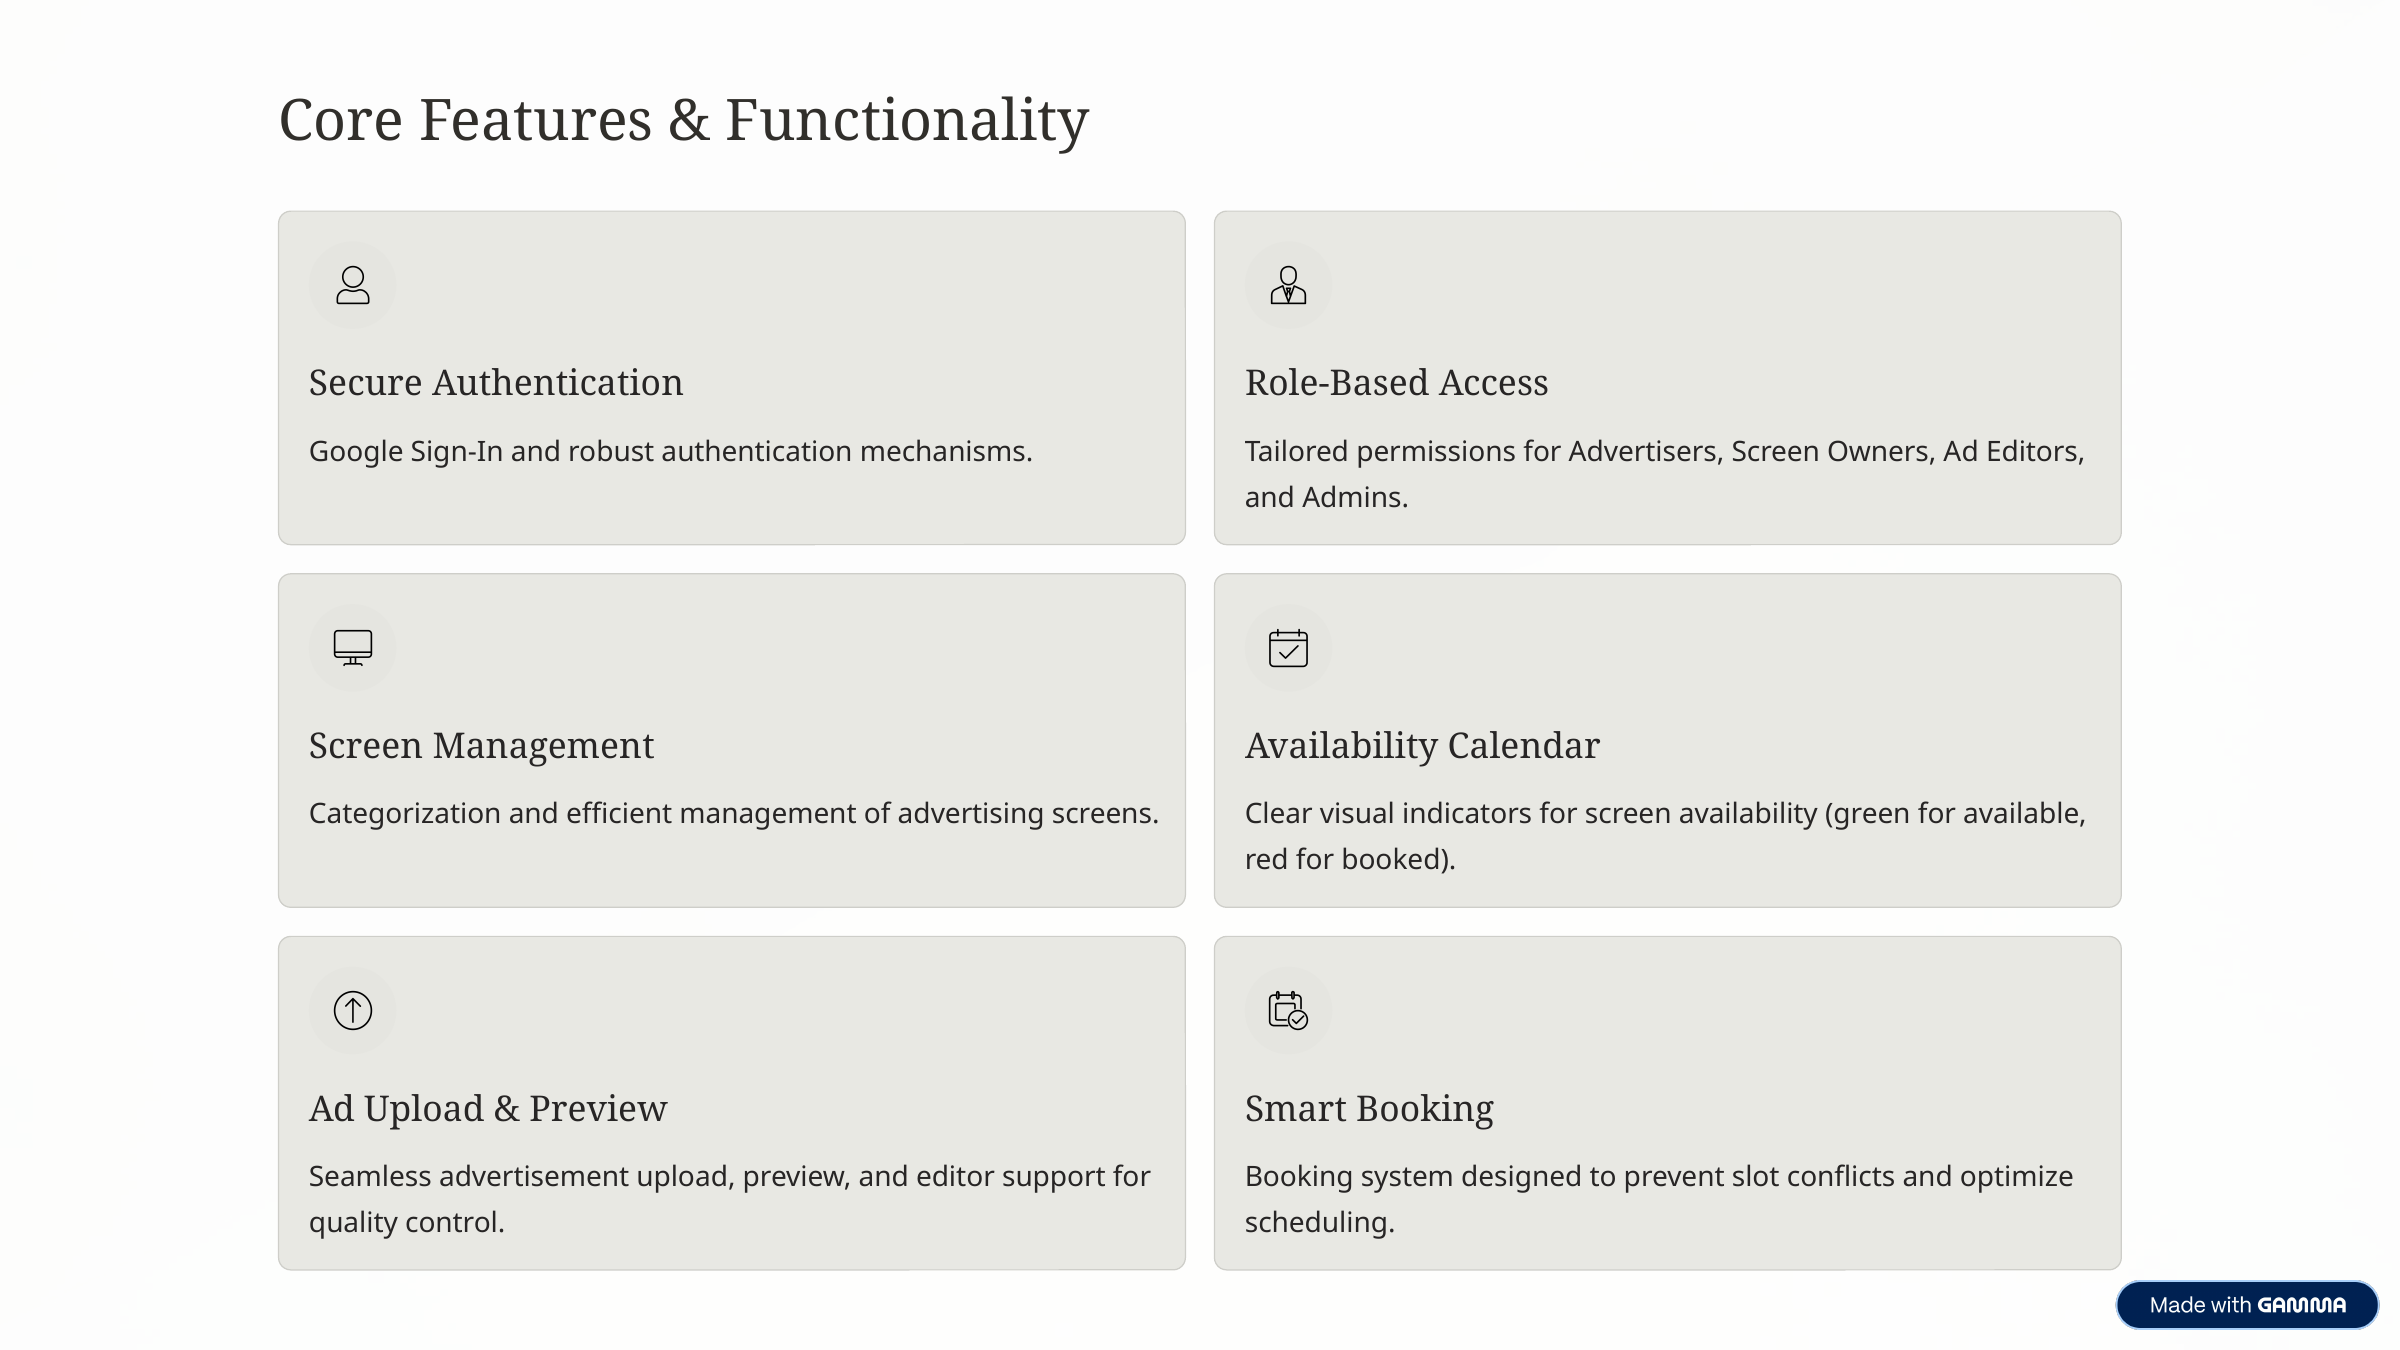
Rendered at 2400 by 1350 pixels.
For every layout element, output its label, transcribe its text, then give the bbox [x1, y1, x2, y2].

picture [1268, 990, 1309, 1031]
text_box [278, 936, 1186, 1270]
text_box Ad Upload & Preview [308, 1083, 674, 1129]
picture [332, 265, 373, 305]
text_box [308, 241, 397, 329]
text_box Booking system designed to prevent slot conflicts and optimize scheduling. [1244, 1146, 2091, 1240]
picture [332, 990, 373, 1031]
text_box [1244, 966, 1333, 1055]
text_box [308, 966, 397, 1055]
text_box Smart Booking [1244, 1083, 1610, 1129]
text_box Secure Authentication [308, 358, 674, 404]
picture [332, 628, 373, 668]
text_box Availability Calendar [1244, 720, 1610, 767]
text_box Seamless advertisement upload, preview, and editor support for quality control. [308, 1146, 1156, 1240]
text_box Categorization and efficient management of advertising screens. [308, 783, 1156, 831]
text_box [1214, 211, 2122, 545]
picture [2106, 1271, 2389, 1339]
text_box Google Sign-In and robust authentication mechanisms. [308, 421, 1156, 468]
text_box [308, 604, 397, 692]
text_box Clear visual indicators for screen availability (green for available, red for booked). [1244, 783, 2091, 877]
text_box Role-Based Access [1244, 358, 1610, 404]
picture [1268, 628, 1309, 668]
text_box [1214, 936, 2122, 1270]
text_box Core Features & Functionality [278, 80, 1051, 153]
picture [1268, 265, 1309, 305]
text_box [278, 573, 1186, 908]
text_box [1244, 241, 1333, 329]
text_box [278, 211, 1186, 545]
text_box [1244, 604, 1333, 692]
text_box Tailored permissions for Advertisers, Screen Owners, Ad Editors, and Admins. [1244, 421, 2091, 515]
text_box Screen Management [308, 720, 674, 767]
text_box [1214, 573, 2122, 908]
